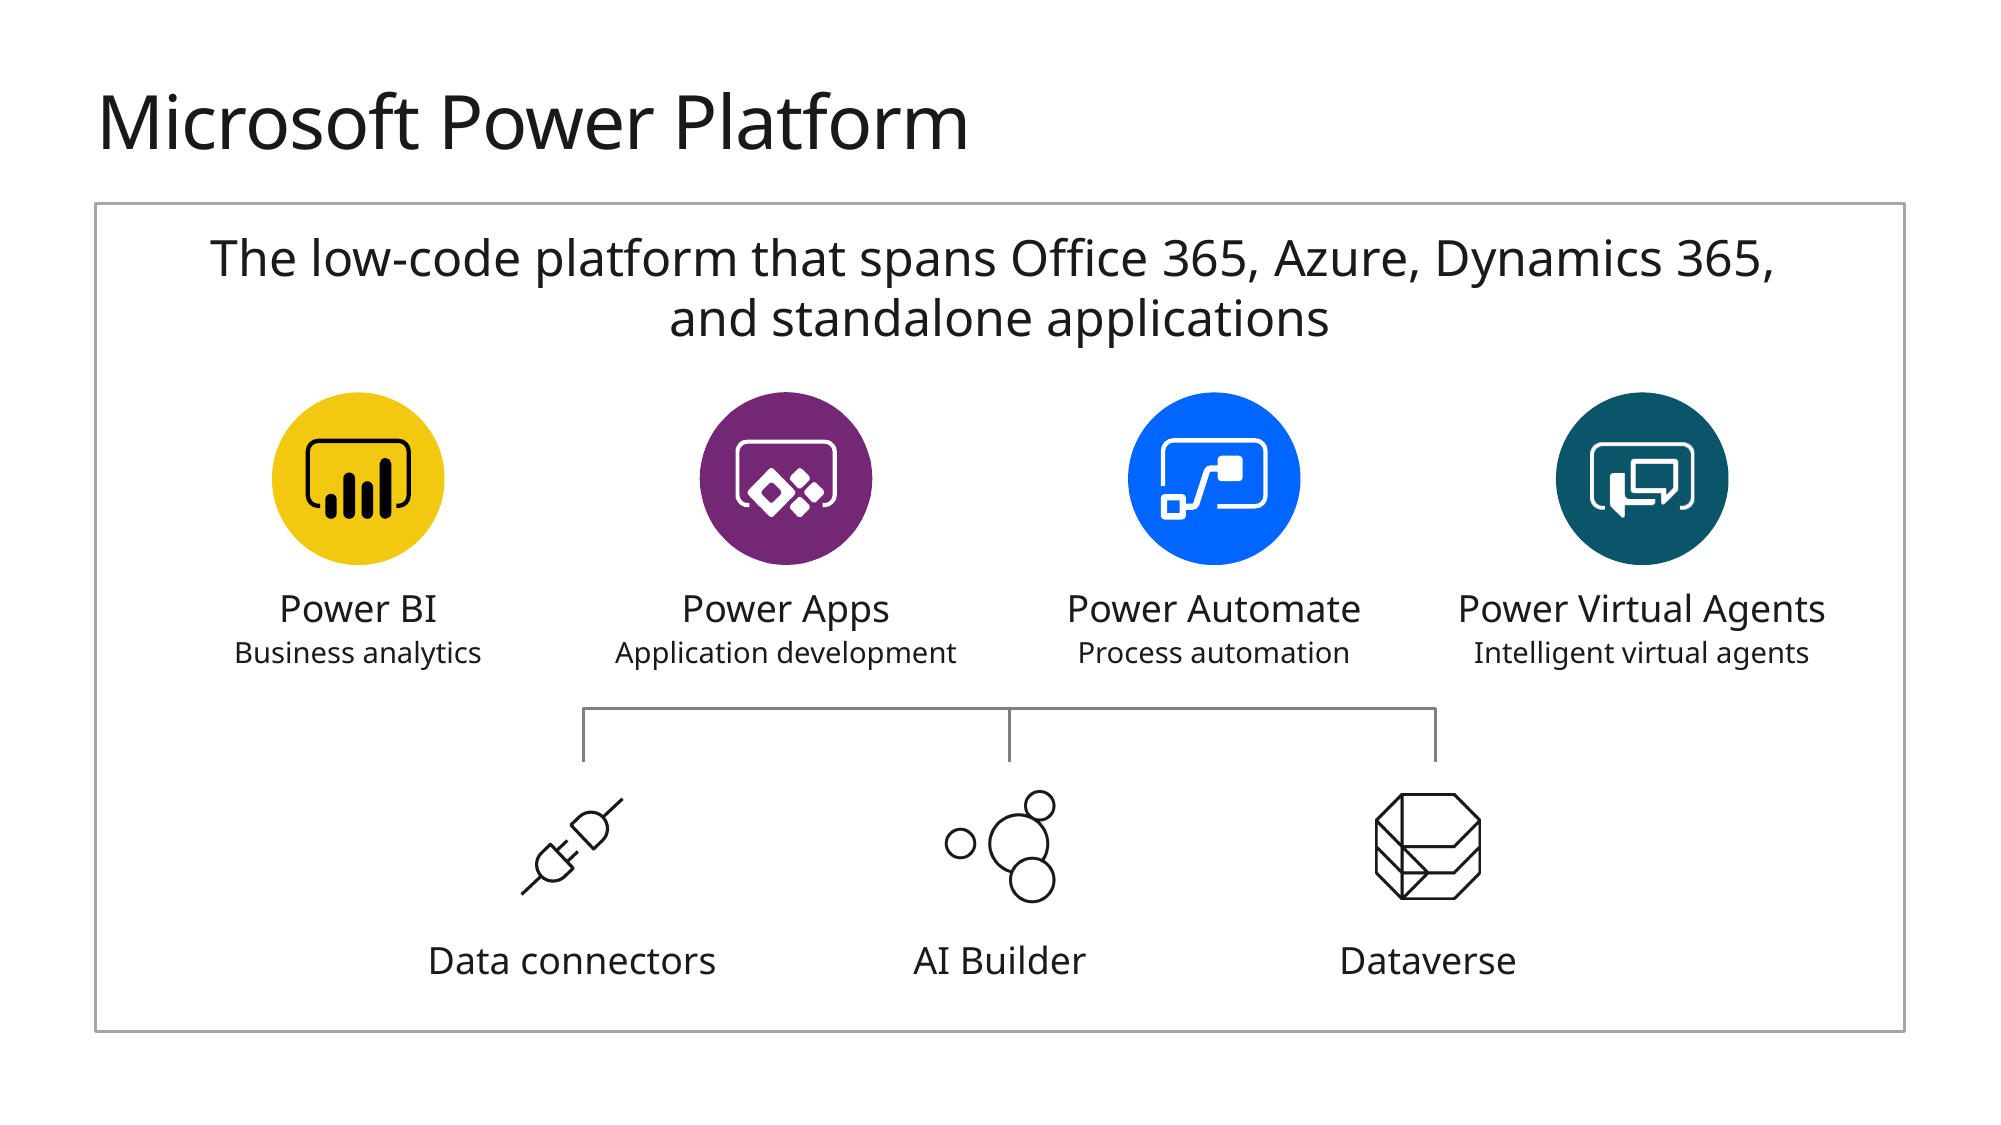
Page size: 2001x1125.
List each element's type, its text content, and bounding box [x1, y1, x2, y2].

text_box [583, 707, 1008, 762]
text_box Power Virtual Agents Intelligent virtual agents [1453, 585, 1831, 685]
text_box Power Automate Process automation [1025, 585, 1403, 685]
text_box Power BI Business analytics [169, 585, 547, 685]
picture [942, 787, 1058, 906]
text_box Dataverse [1184, 941, 1672, 983]
text_box [521, 839, 579, 896]
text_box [699, 391, 873, 566]
text_box [1010, 707, 1436, 763]
picture [271, 391, 445, 566]
text_box Power Apps Application development [597, 585, 975, 685]
title Microsoft Power Platform [96, 75, 1904, 166]
text_box The low-code platform that spans Office 365, Azure, Dynamics 365, and standalone applications [95, 203, 1905, 1032]
picture [1375, 793, 1481, 900]
text_box AI Builder [811, 941, 1184, 983]
picture [1555, 391, 1729, 566]
picture [1127, 391, 1301, 566]
text_box [570, 798, 624, 850]
text_box Data connectors [383, 941, 761, 983]
